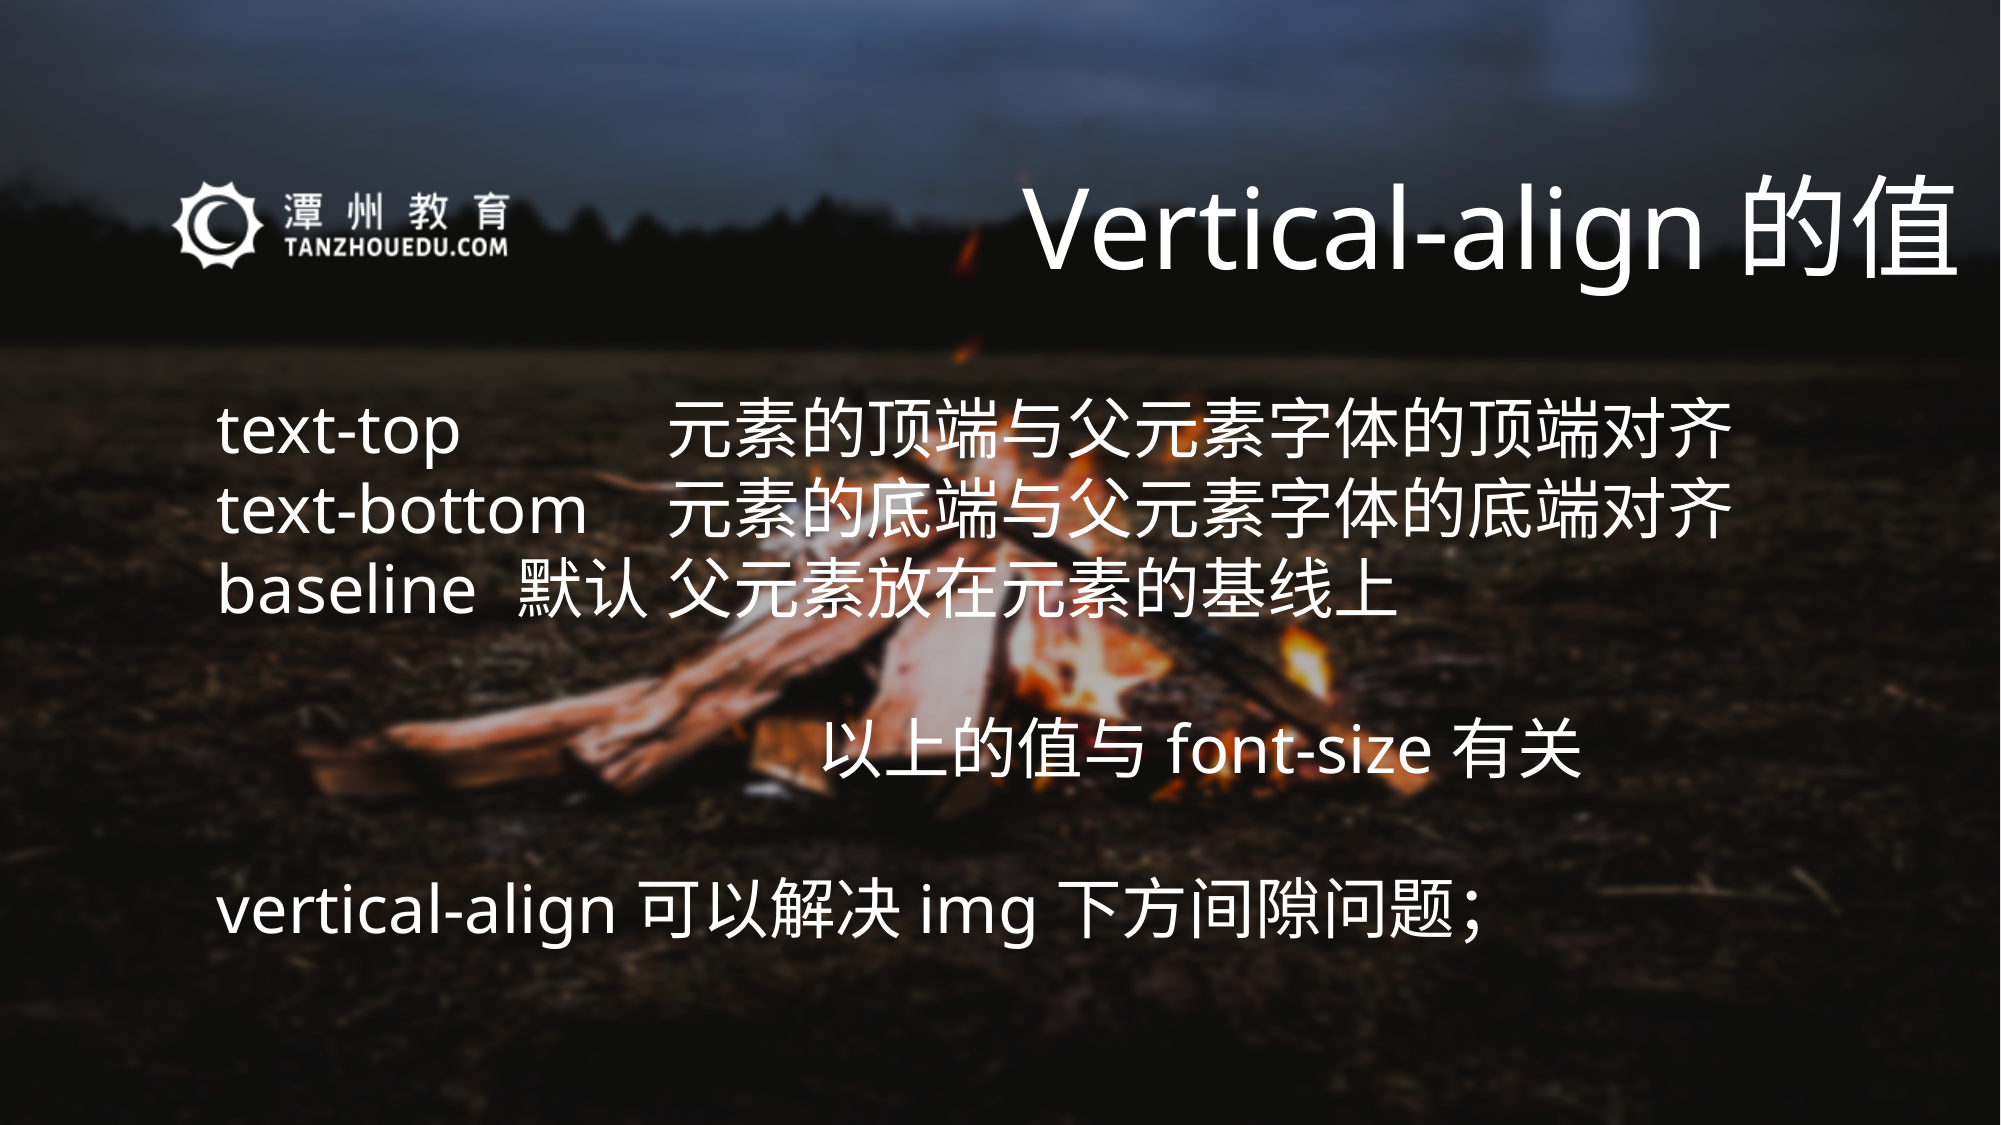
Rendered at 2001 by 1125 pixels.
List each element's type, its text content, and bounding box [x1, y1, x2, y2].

text_box Vertical-align的值 [1008, 149, 1977, 299]
text_box text-top 元素的顶端与父元素字体的顶端对齐 text-bottom 元素的底端与父元素字体的底端对齐 baseline 默认 父元素放在元素的基线上 以上的值与font-size有关 vertical-align可以解决img下方间隙问题； [201, 379, 1794, 955]
picture [0, 0, 2001, 1125]
